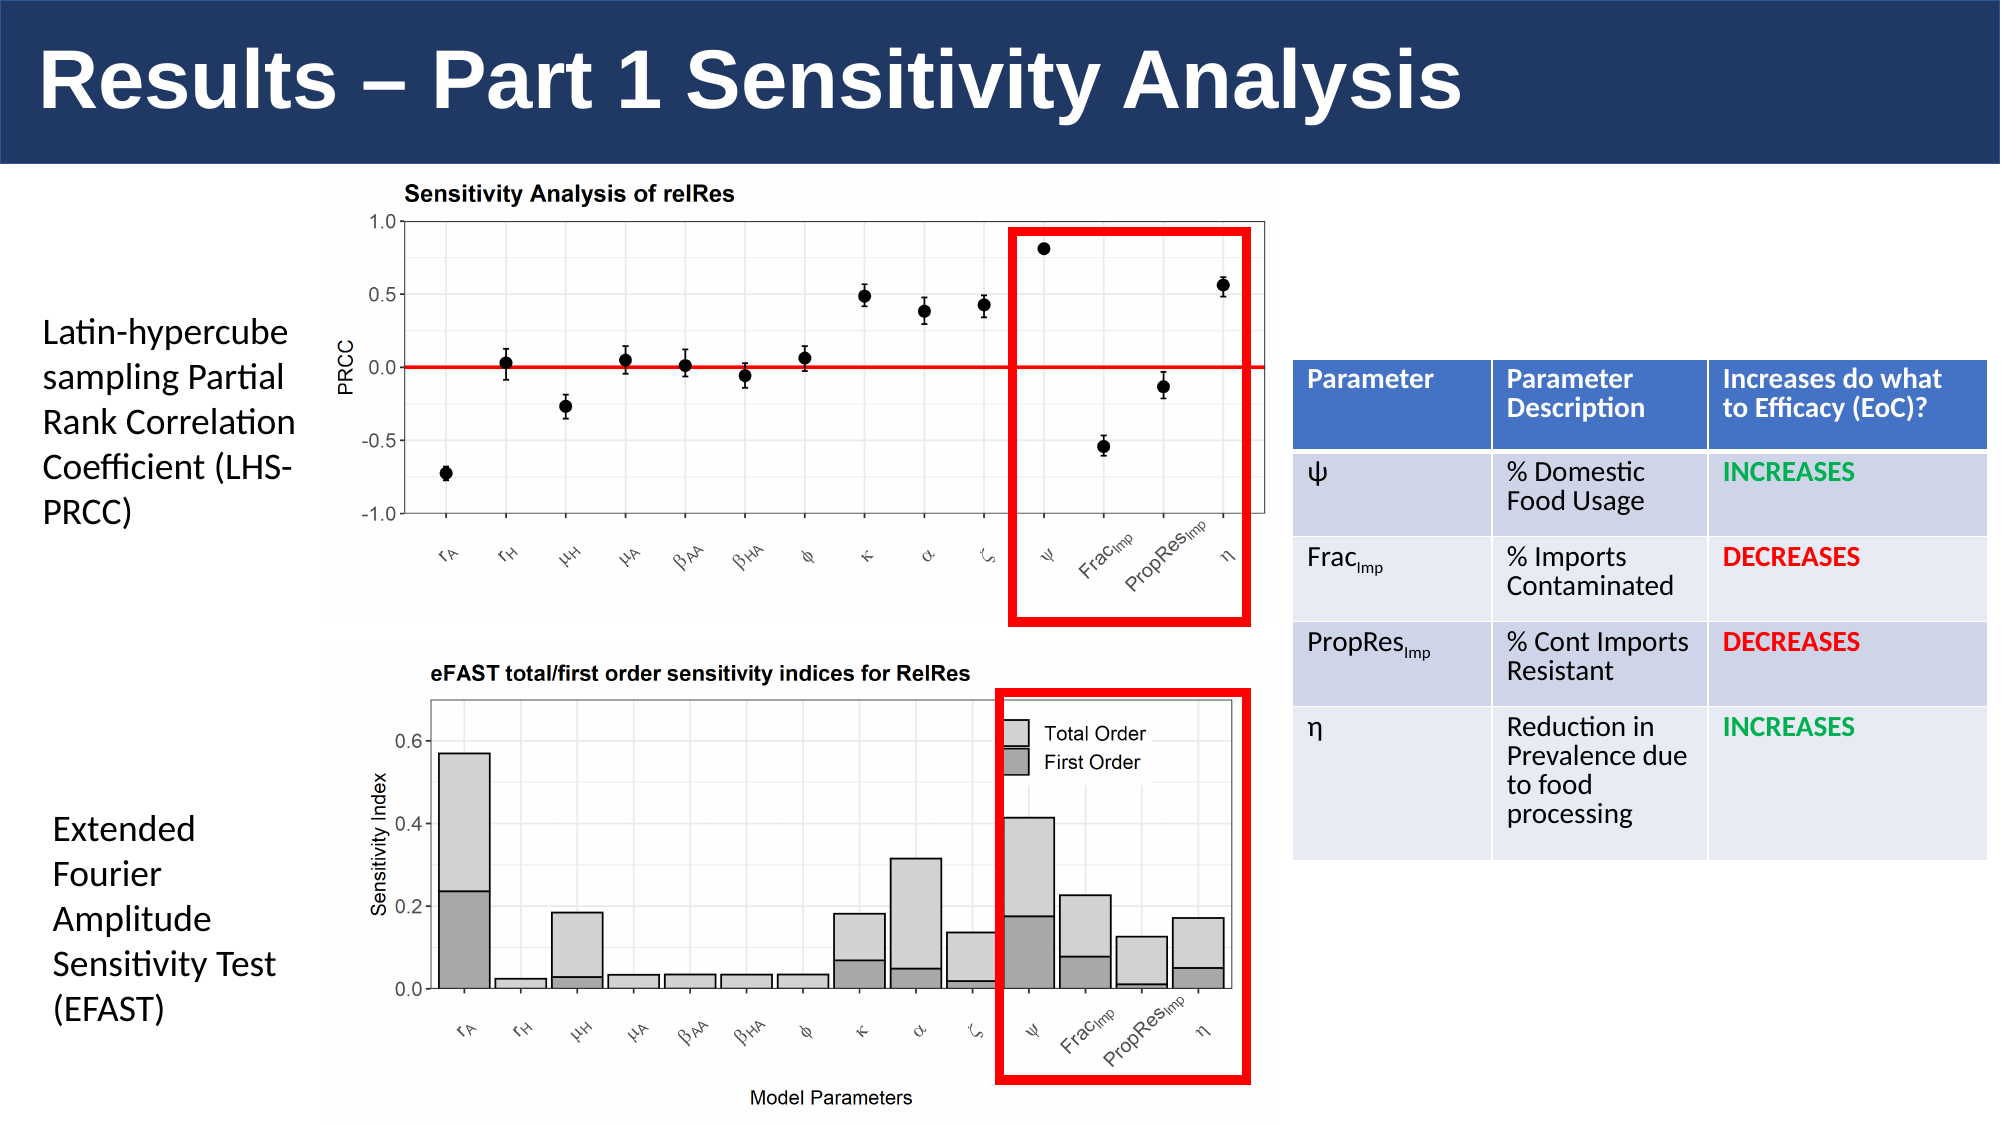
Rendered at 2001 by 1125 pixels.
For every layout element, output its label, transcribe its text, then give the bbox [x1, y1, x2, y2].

table_cell % Imports Contaminated [1493, 537, 1707, 621]
text_box Results – Part 1 Sensitivity Analysis [0, 0, 2000, 164]
table_cell % Domestic Food Usage [1493, 454, 1707, 536]
table_cell PropResImp [1293, 622, 1491, 706]
table_cell η [1293, 707, 1491, 860]
table_cell % Cont Imports Resistant [1493, 622, 1707, 706]
picture [324, 170, 1279, 622]
table_cell Reduction in Prevalence due to food processing [1493, 707, 1707, 860]
table_cell ψ [1293, 454, 1491, 536]
table_header Increases do what to Efficacy (EoC)? [1709, 360, 1987, 449]
picture [324, 643, 1279, 1125]
table_cell DECREASES [1709, 537, 1987, 621]
table_header Parameter Description [1493, 360, 1707, 449]
text_box Latin-hypercube sampling Partial Rank Correlation Coefficient (LHS-PRCC) [27, 299, 324, 540]
text_box Extended Fourier Amplitude Sensitivity Test (EFAST) [37, 796, 324, 1037]
table_cell INCREASES [1709, 707, 1987, 860]
table_header Parameter [1293, 360, 1491, 449]
table_cell DECREASES [1709, 622, 1987, 706]
table_cell INCREASES [1709, 454, 1987, 536]
table_cell FracImp [1293, 537, 1491, 621]
